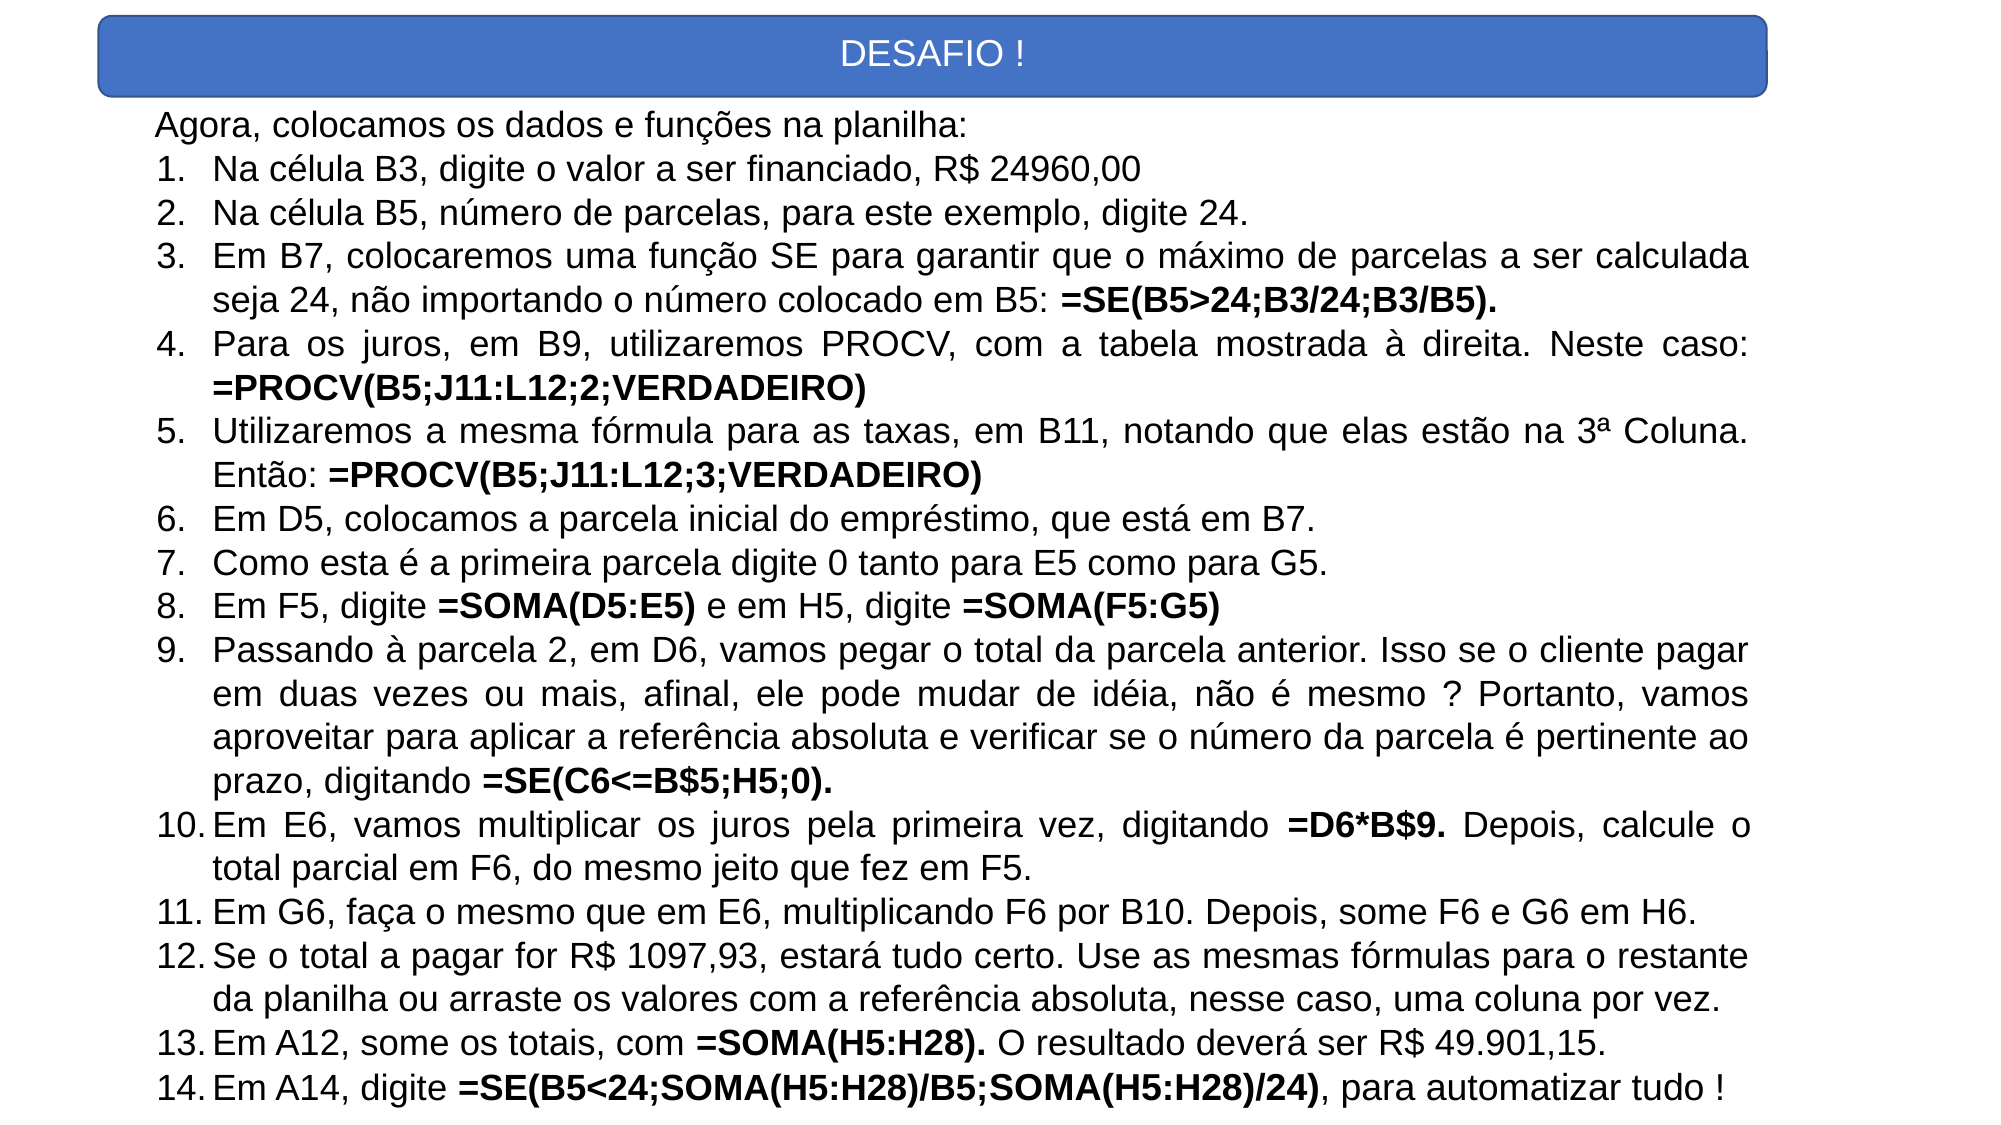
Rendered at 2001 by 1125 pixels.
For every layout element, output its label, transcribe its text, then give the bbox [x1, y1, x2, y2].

text_box [97, 24, 1768, 94]
text_box [100, 14, 1765, 21]
text_box Agora, colocamos os dados e funções na planilha: Na célula B3, digite o valor a ser financiado, R$ 24960,00 Na célula B5, número de parcelas, para este exemplo, digite 24. Em B7, colocaremos uma função SE para garantir que o máximo de parcelas a ser calculada seja 24, não importando o número colocado em B5: =SE(B5>24;B3/24;B3/B5). Para os juros, em B9, utilizaremos PROCV, com a tabela mostrada à direita. Neste caso: =PROCV(B5;J11:L12;2;VERDADEIRO) Utilizaremos a mesma fórmula para as taxas, em B11, notando que elas estão na 3ª Coluna. Então: =PROCV(B5;J11:L12;3;VERDADEIRO) Em D5, colocamos a parcela inicial do empréstimo, que está em B7. Como esta é a primeira parcela digite 0 tanto para E5 como para G5. Em F5, digite =SOMA(D5:E5) e em H5, digite =SOMA(F5:G5) Passando à parcela 2, em D6, vamos pegar o total da parcela anterior. Isso se o cliente pagar em duas vezes ou mais, afinal, ele pode mudar de idéia, não é mesmo ? Portanto, vamos aproveitar para aplicar a referência absoluta e verificar se o número da parcela é pertinente ao prazo, digitando =SE(C6<=B$5;H5;0). Em E6, vamos multiplicar os juros pela primeira vez, digitando =D6*B$9. Depois, calcule o total parcial em F6, do mesmo jeito que fez em F5. Em G6, faça o mesmo que em E6, multiplicando F6 por B10. Depois, some F6 e G6 em H6. Se o total a pagar for R$ 1097,93, estará tudo certo. Use as mesmas fórmulas para o restante da planilha ou arraste os valores com a referência absoluta, nesse caso, uma coluna por vez. Em A12, some os totais, com =SOMA(H5:H28). O resultado deverá ser R$ 49.901,15. Em A14, digite =SE(B5<24;SOMA(H5:H28)/B5;SOMA(H5:H28)/24), para automatizar tudo ! [64, 94, 1767, 1116]
text_box DESAFIO ! [98, 21, 1767, 82]
